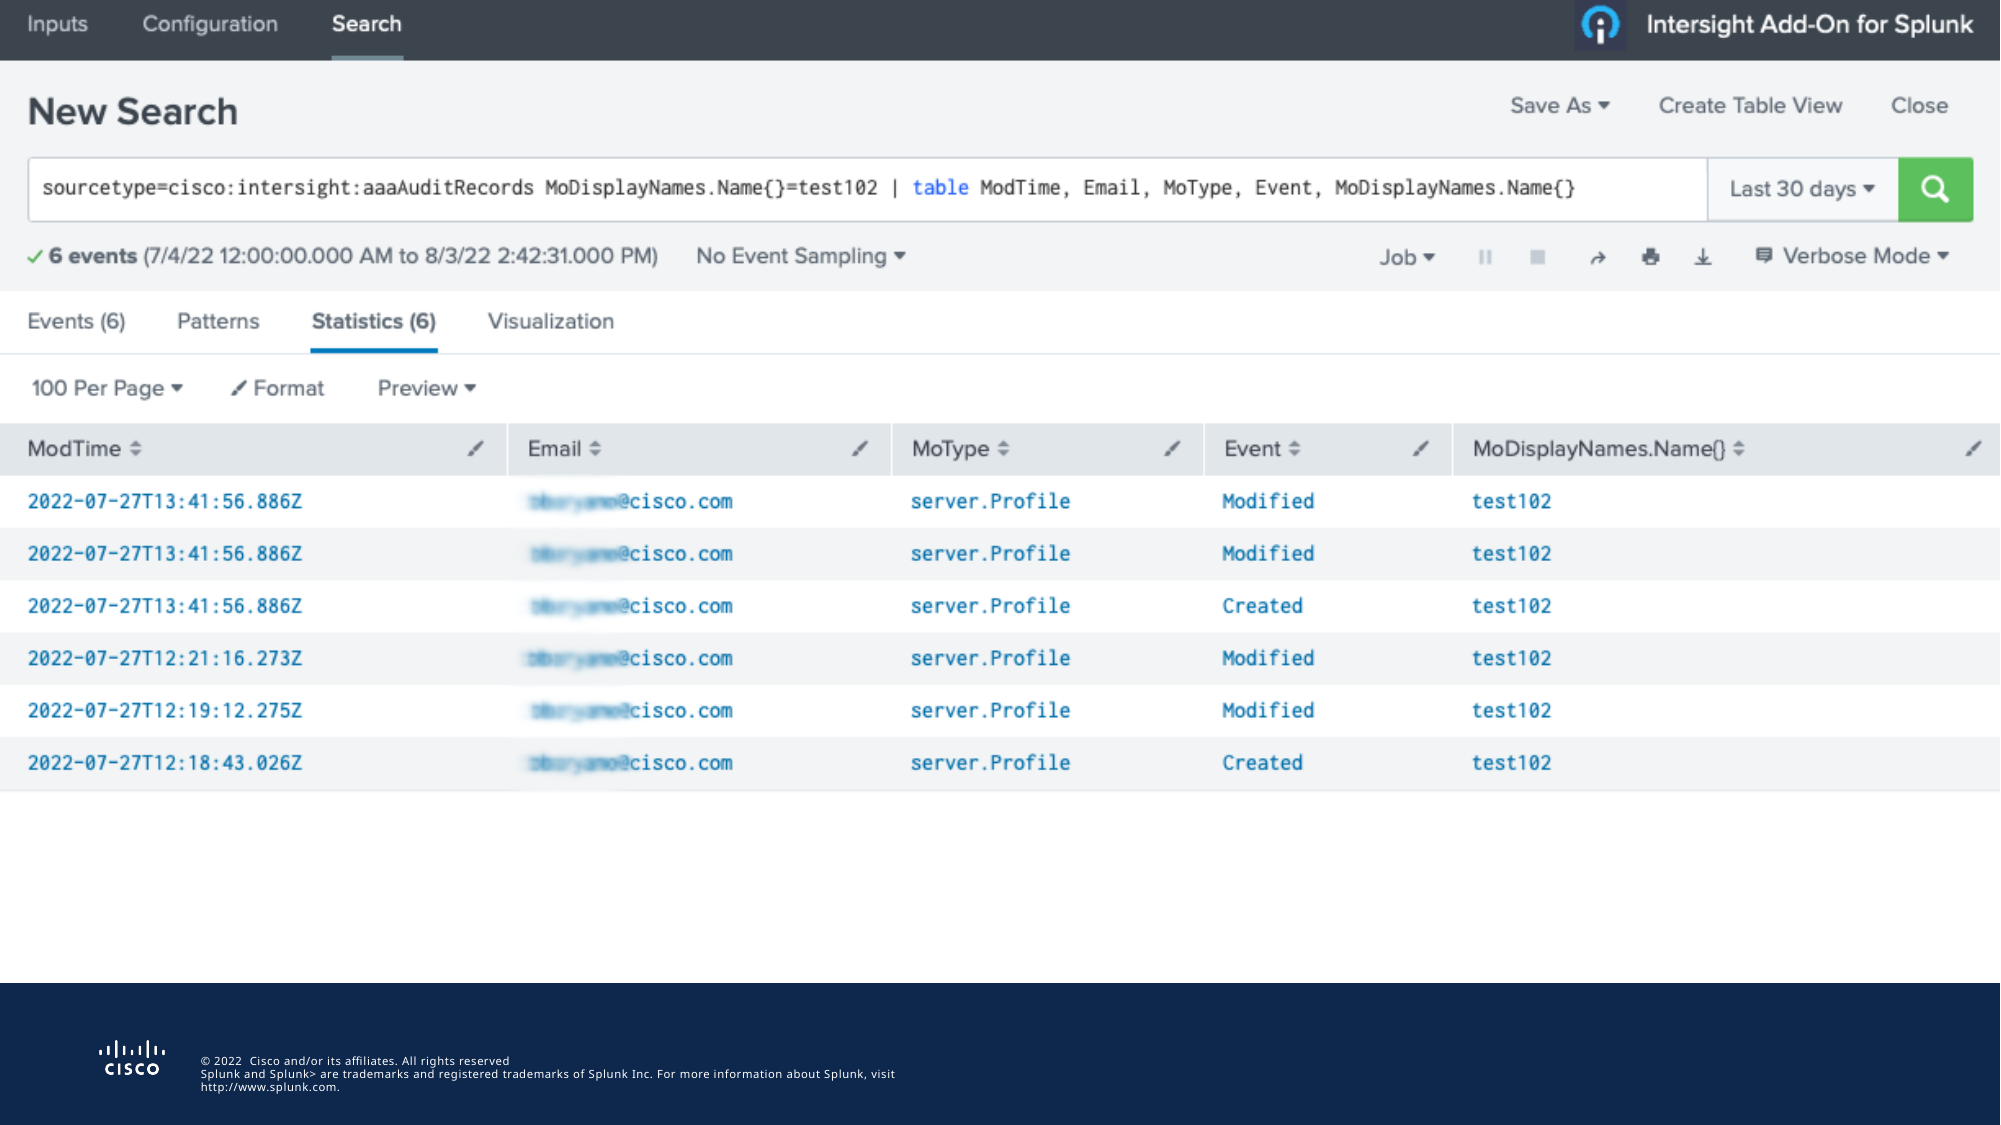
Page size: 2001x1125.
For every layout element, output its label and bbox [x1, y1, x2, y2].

picture [0, 0, 2000, 984]
picture [99, 1040, 165, 1075]
